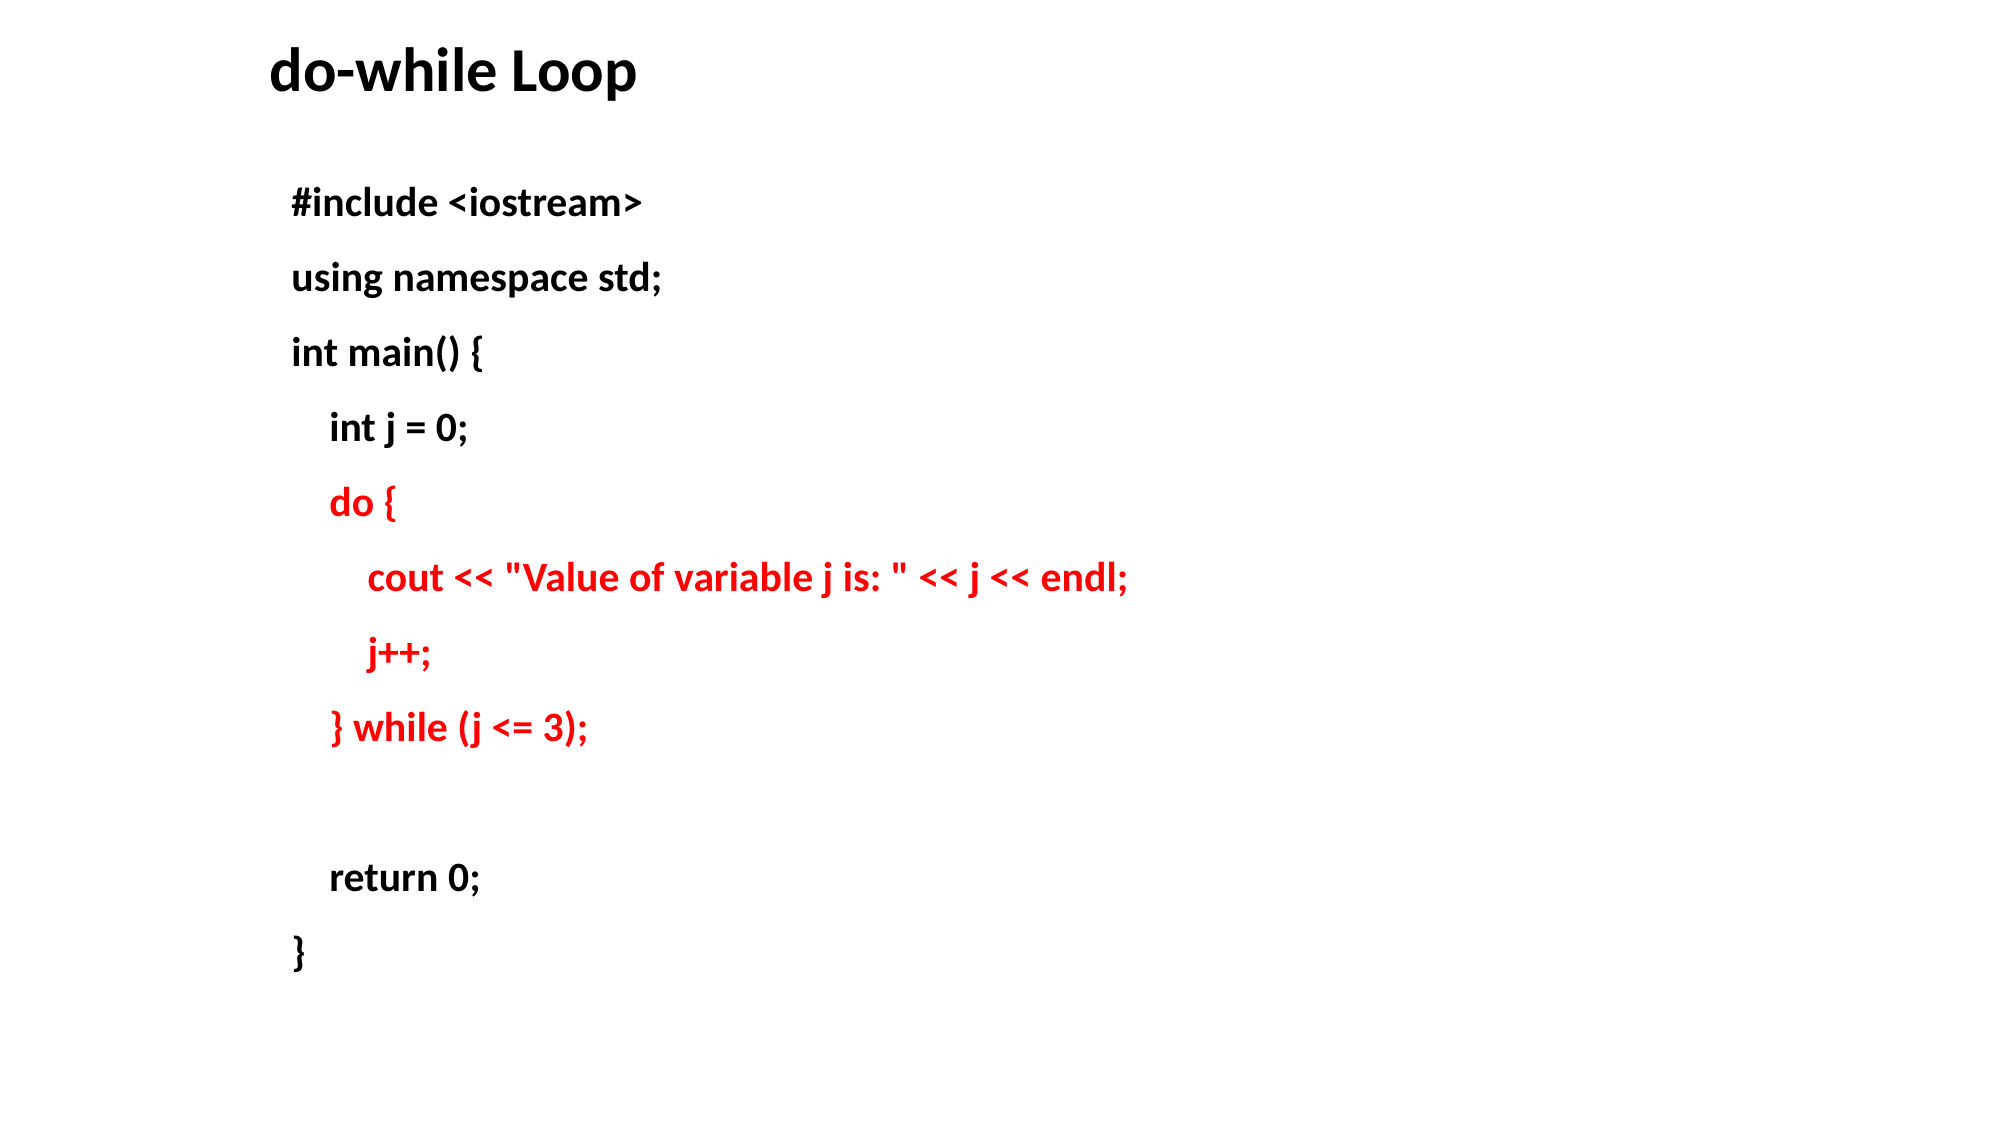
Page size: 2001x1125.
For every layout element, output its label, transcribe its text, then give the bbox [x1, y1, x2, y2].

text_box do-while Loop [254, 17, 1422, 112]
text_box #include <iostream> using namespace std; int main() { int j = 0; do { cout << "Value of variable j is: " << j << endl; j++; } while (j <= 3); return 0; } [276, 142, 1724, 982]
